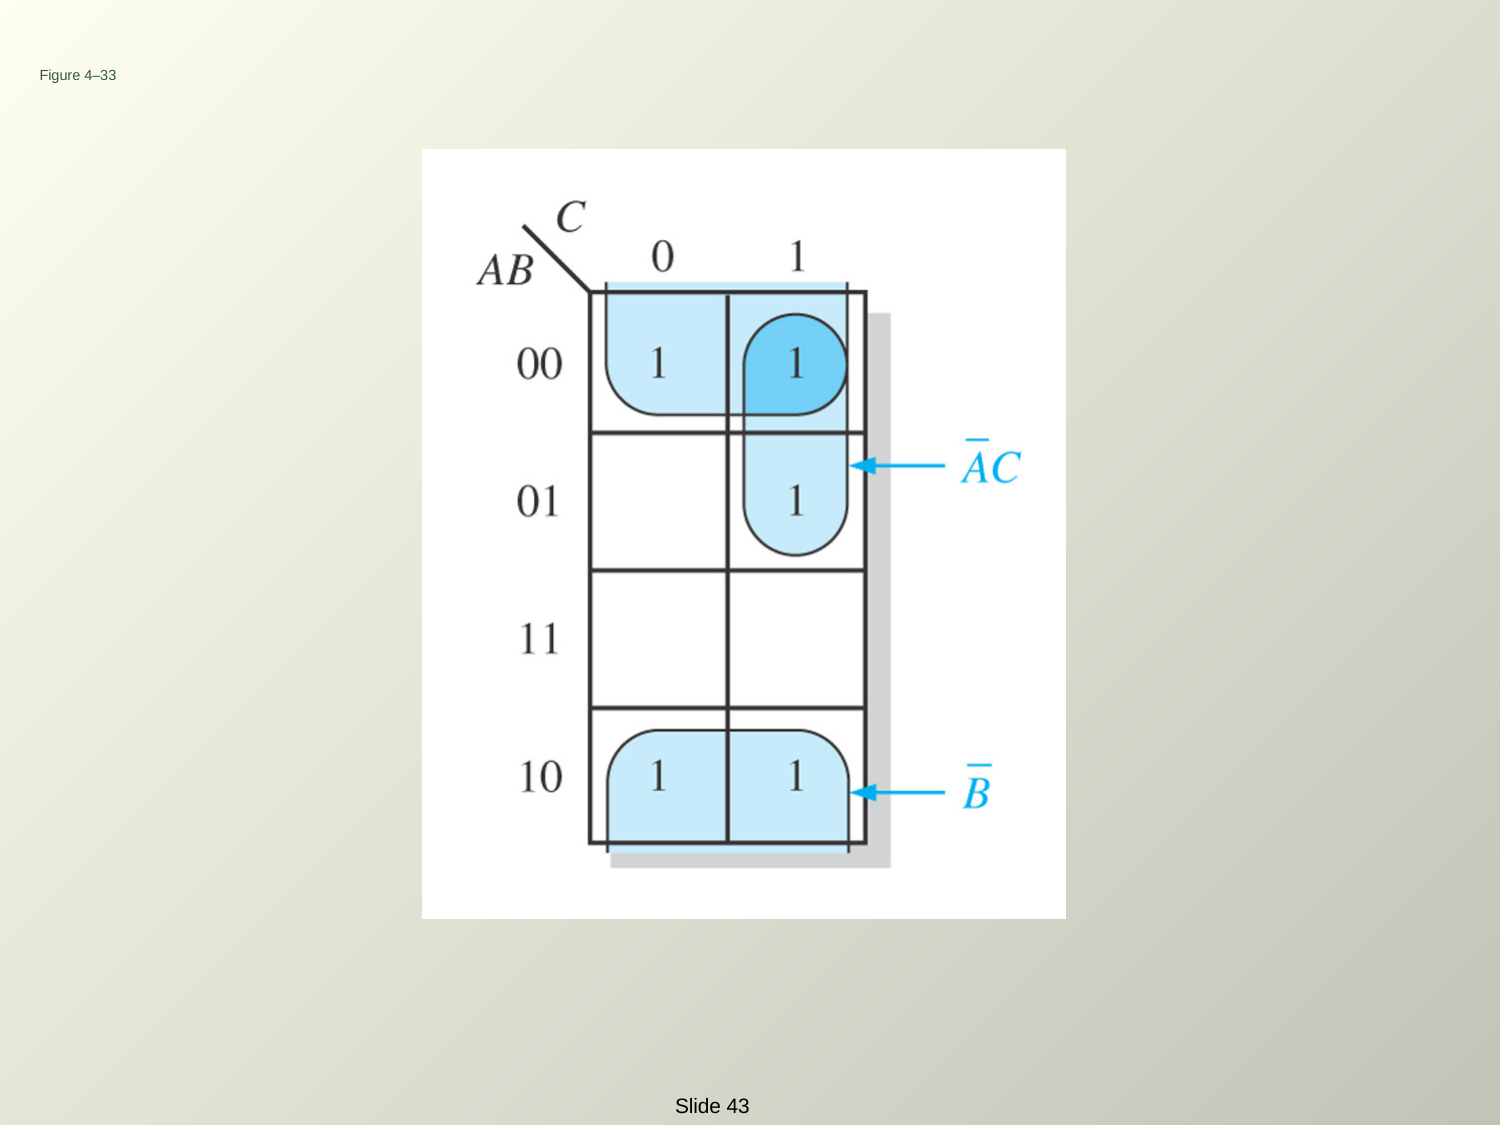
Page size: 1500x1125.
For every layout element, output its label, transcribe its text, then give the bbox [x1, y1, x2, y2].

picture [422, 149, 1066, 919]
text_box Figure 4–33 [24, 37, 1463, 113]
